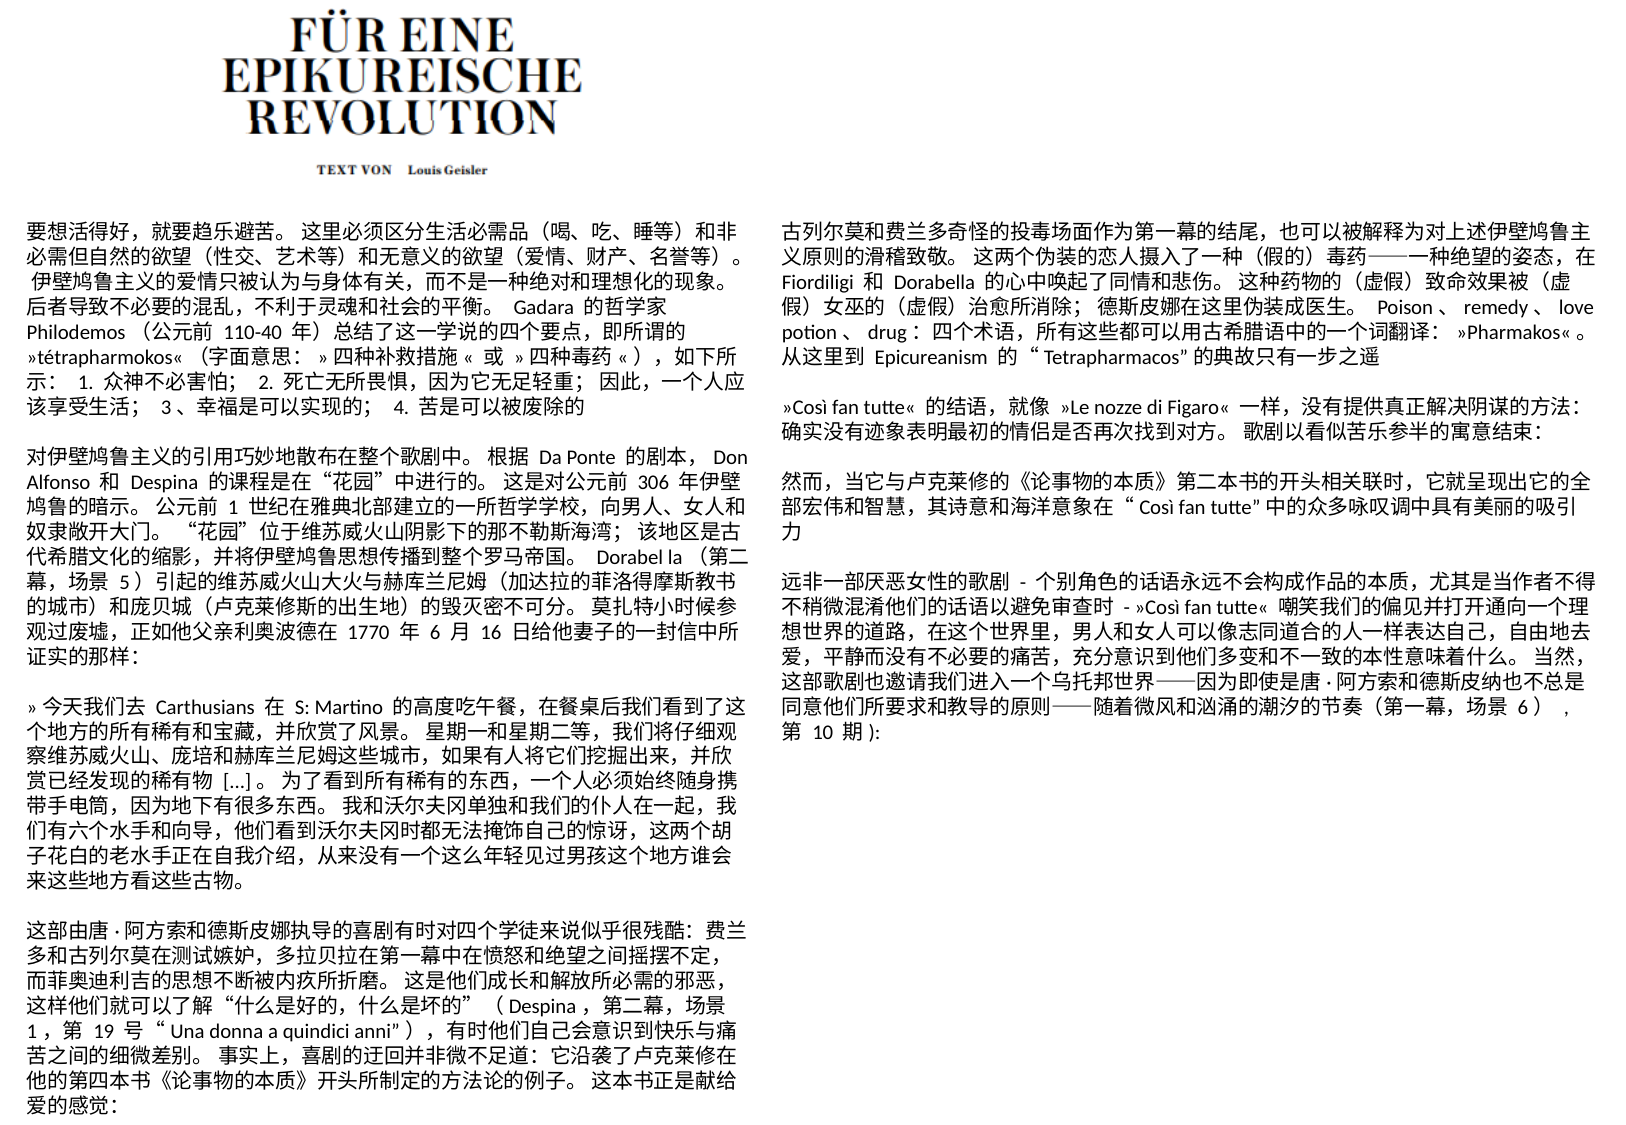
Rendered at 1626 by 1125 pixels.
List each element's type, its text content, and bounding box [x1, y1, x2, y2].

text_box 古列尔莫和费兰多奇怪的投毒场面作为第一幕的结尾，也可以被解释为对上述伊壁鸠鲁主义原则的滑稽致敬。 这两个伪装的恋人摄入了一种（假的）毒药——一种绝望的姿态，在 Fiordiligi 和 Dorabella 的心中唤起了同情和悲伤。 这种药物的（虚假）致命效果被（虚假）女巫的（虚假）治愈所消除； 德斯皮娜在这里伪装成医生。 Poison、remedy、love potion、drug：四个术语，所有这些都可以用古希腊语中的一个词翻译：»Pharmakos«。 从这里到 Epicureanism 的“Tetrapharmacos”的典故只有一步之遥 »Così fan tutte« 的结语，就像 »Le nozze di Figaro« 一样，没有提供真正解决阴谋的方法：确实没有迹象表明最初的情侣是否再次找到对方。 歌剧以看似苦乐参半的寓意结束： 然而，当它与卢克莱修的《论事物的本质》第二本书的开头相关联时，它就呈现出它的全部宏伟和智慧，其诗意和海洋意象在“Così fan tutte”中的众多咏叹调中具有美丽的吸引力 远非一部厌恶女性的歌剧 - 个别角色的话语永远不会构成作品的本质，尤其是当作者不得不稍微混淆他们的话语以避免审查时 - »Così fan tutte« 嘲笑我们的偏见并打开通向一个理想世界的道路，在这个世界里，男人和女人可以像志同道合的人一样表达自己，自由地去爱，平静而没有不必要的痛苦，充分意识到他们多变和不一致的本性意味着什么。 当然，这部歌剧也邀请我们进入一个乌托邦世界——因为即使是唐·阿方索和德斯皮纳也不总是同意他们所要求和教导的原则——随着微风和汹涌的潮汐的节奏（第一幕，场景 6） , 第 10 期): [767, 211, 1613, 751]
picture [211, 0, 596, 188]
text_box 要想活得好，就要趋乐避苦。 这里必须区分生活必需品（喝、吃、睡等）和非必需但自然的欲望（性交、艺术等）和无意义的欲望（爱情、财产、名誉等）。 伊壁鸠鲁主义的爱情只被认为与身体有关，而不是一种绝对和理想化的现象。 后者导致不必要的混乱，不利于灵魂和社会的平衡。 Gadara 的哲学家 Philodemos（公元前 110-40 年）总结了这一学说的四个要点，即所谓的 »tétrapharmokos«（字面意思：»四种补救措施« 或 »四种毒药«），如下所示： 1. 众神不必害怕； 2. 死亡无所畏惧，因为它无足轻重； 因此，一个人应该享受生活； 3、幸福是可以实现的； 4. 苦是可以被废除的 对伊壁鸠鲁主义的引用巧妙地散布在整个歌剧中。 根据 Da Ponte 的剧本，Don Alfonso 和 Despina 的课程是在“花园”中进行的。 这是对公元前 306 年伊壁鸠鲁的暗示。 公元前 1 世纪在雅典北部建立的一所哲学学校，向男人、女人和奴隶敞开大门。 “花园”位于维苏威火山阴影下的那不勒斯海湾； 该地区是古代希腊文化的缩影，并将伊壁鸠鲁思想传播到整个罗马帝国。 Dorabel la（第二幕，场景 5）引起的维苏威火山大火与赫库兰尼姆（加达拉的菲洛得摩斯教书的城市）和庞贝城（卢克莱修斯的出生地）的毁灭密不可分。 莫扎特小时候参观过废墟，正如他父亲利奥波德在 1770 年 6 月 16 日给他妻子的一封信中所证实的那样： »今天我们去 Carthusians 在 S: Martino 的高度吃午餐，在餐桌后我们看到了这个地方的所有稀有和宝藏，并欣赏了风景。 星期一和星期二等，我们将仔细观察维苏威火山、庞培和赫库兰尼姆这些城市，如果有人将它们挖掘出来，并欣赏已经发现的稀有物 [...]。 为了看到所有稀有的东西，一个人必须始终随身携带手电筒，因为地下有很多东西。 我和沃尔夫冈单独和我们的仆人在一起，我们有六个水手和向导，他们看到沃尔夫冈时都无法掩饰自己的惊讶，这两个胡子花白的老水手正在自我介绍，从来没有一个这么年轻见过男孩这个地方谁会来这些地方看这些古物。 这部由唐·阿方索和德斯皮娜执导的喜剧有时对四个学徒来说似乎很残酷：费兰多和古列尔莫在测试嫉妒，多拉贝拉在第一幕中在愤怒和绝望之间摇摆不定，而菲奥迪利吉的思想不断被内疚所折磨。 这是他们成长和解放所必需的邪恶，这样他们就可以了解“什么是好的，什么是坏的”（Despina，第二幕，场景 1，第 19 号“Una donna a quindici anni”），有时他们自己会意识到快乐与痛苦之间的细微差别。 事实上，喜剧的迂回并非微不足道：它沿袭了卢克莱修在他的第四本书《论事物的本质》开头所制定的方法论的例子。 这本书正是献给爱的感觉： [11, 211, 767, 1125]
